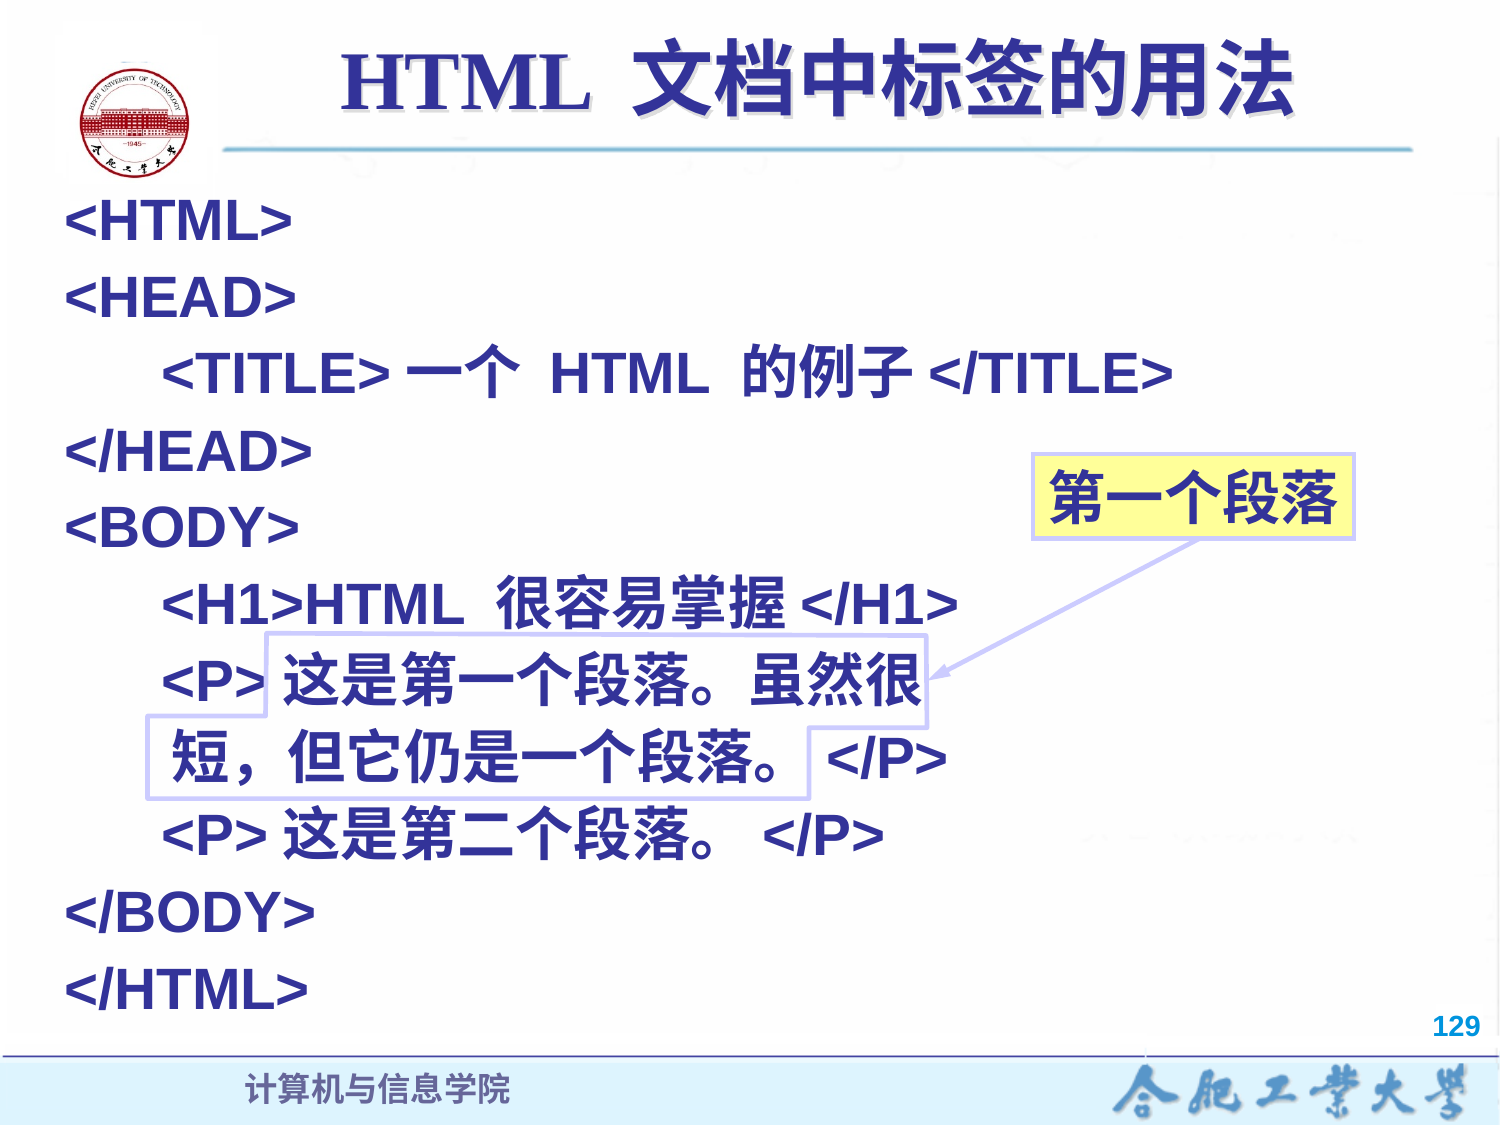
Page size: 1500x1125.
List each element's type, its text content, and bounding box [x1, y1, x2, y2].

title HTML 文档中标签的用法 [188, 7, 1468, 145]
text_box [927, 538, 1199, 681]
text_box [147, 633, 927, 799]
text_box 第一个段落 [1032, 453, 1354, 539]
picture [0, 0, 1500, 1125]
text_box <HTML> <HEAD> <TITLE>一个 HTML 的例子</TITLE> </HEAD> <BODY> <H1>HTML 很容易掌握</H1> <P>这是第一个段落。虽然很 短，但它仍是一个段落。</P> <P>这是第二个段落。</P> </BODY> </HTML> [49, 167, 1436, 1029]
